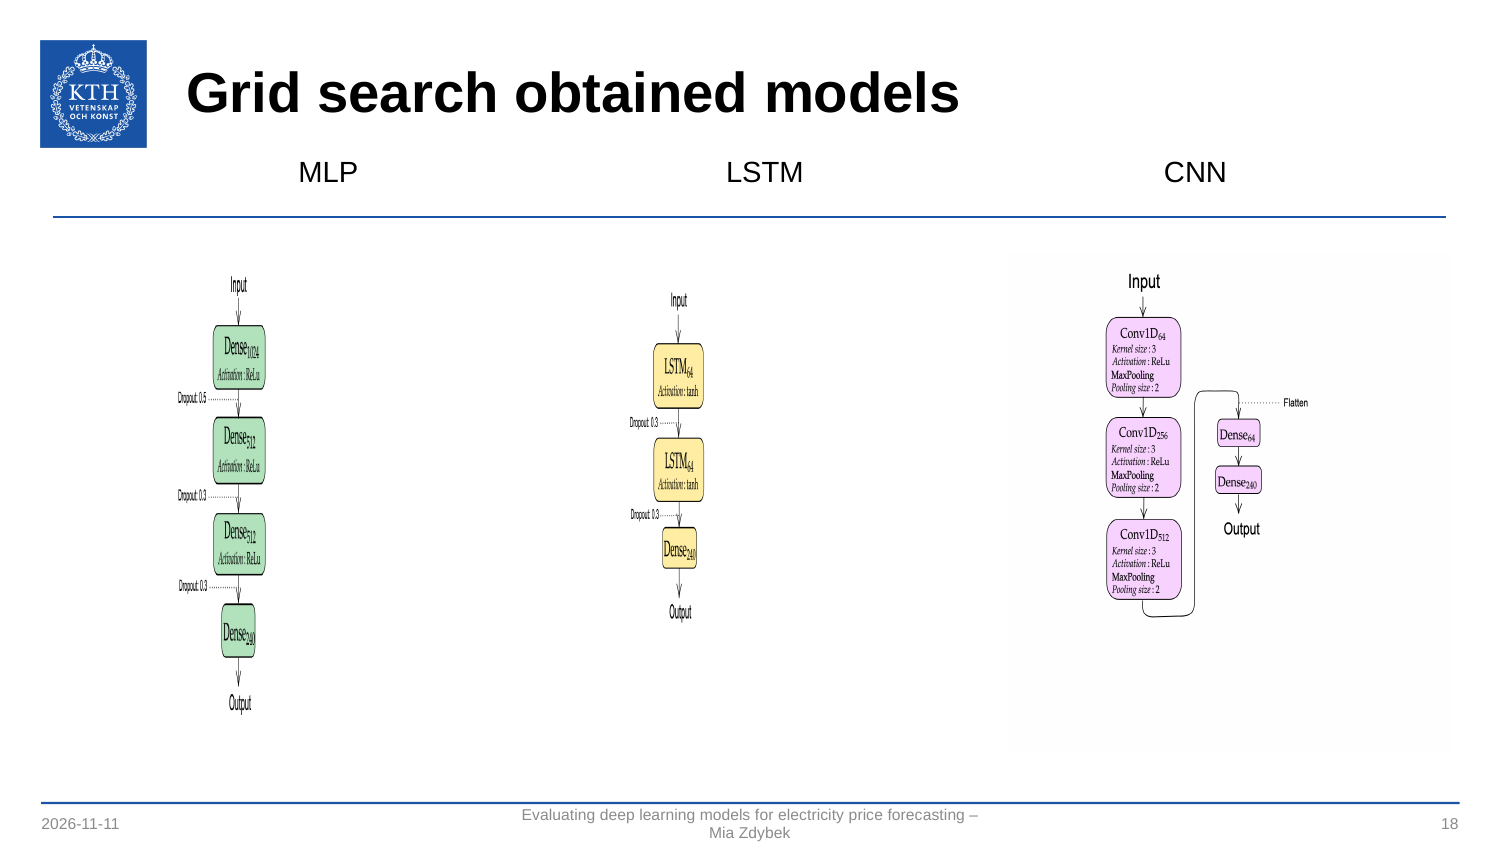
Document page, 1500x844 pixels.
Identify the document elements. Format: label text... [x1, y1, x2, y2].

footer Evaluating deep learning models for electricity price forecasting – Mia Zdybek [496, 804, 1004, 843]
slide_number 18 [1121, 804, 1459, 843]
picture [1008, 252, 1451, 753]
text_box LSTM [711, 146, 819, 196]
title Grid search obtained models [185, 41, 975, 148]
picture [40, 40, 147, 148]
picture [119, 234, 441, 753]
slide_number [41, 804, 379, 843]
picture [572, 252, 895, 754]
text_box MLP [283, 146, 381, 196]
text_box CNN [1149, 146, 1242, 196]
